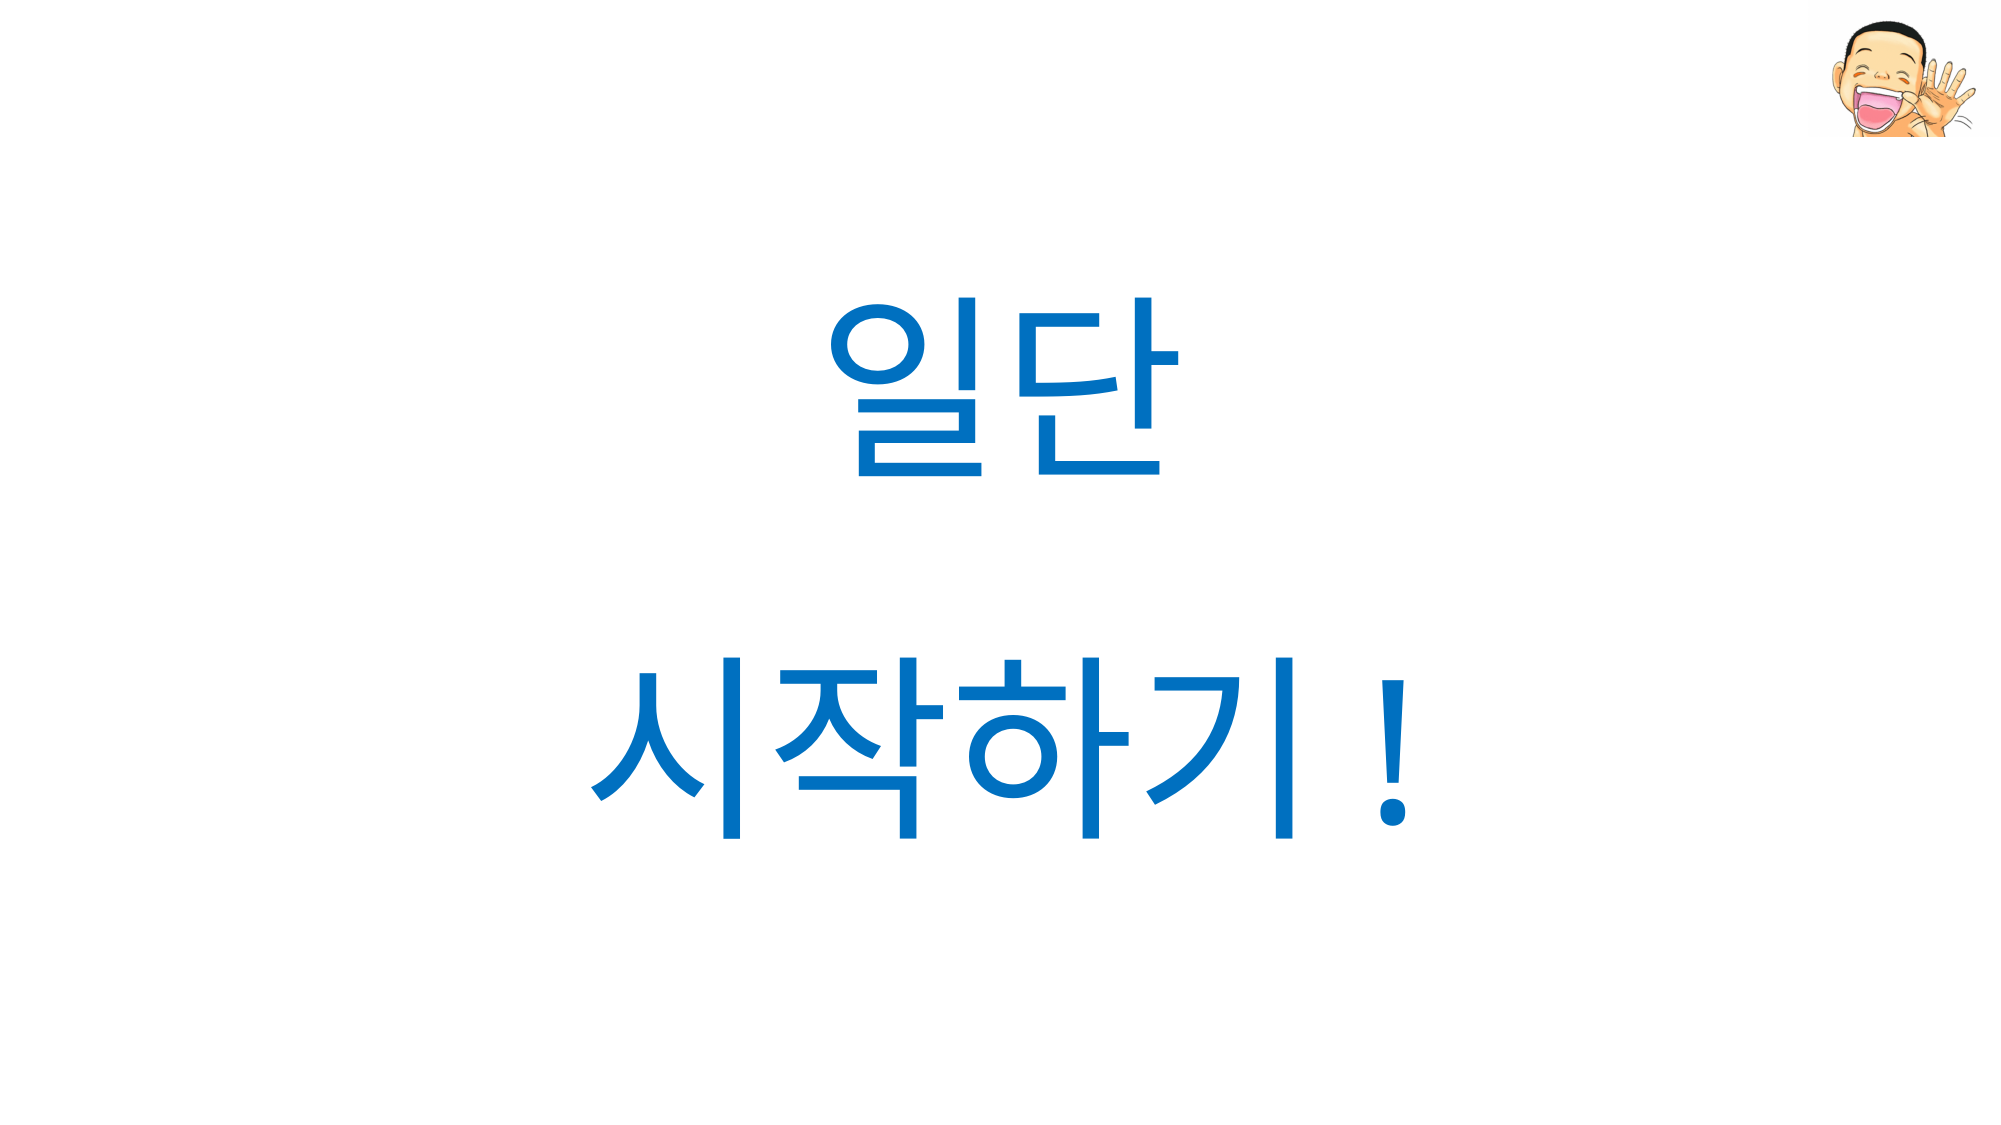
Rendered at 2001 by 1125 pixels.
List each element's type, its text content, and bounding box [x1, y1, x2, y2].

picture [1808, 0, 2000, 135]
text_box 일단 시작하기! [1, 135, 2000, 871]
